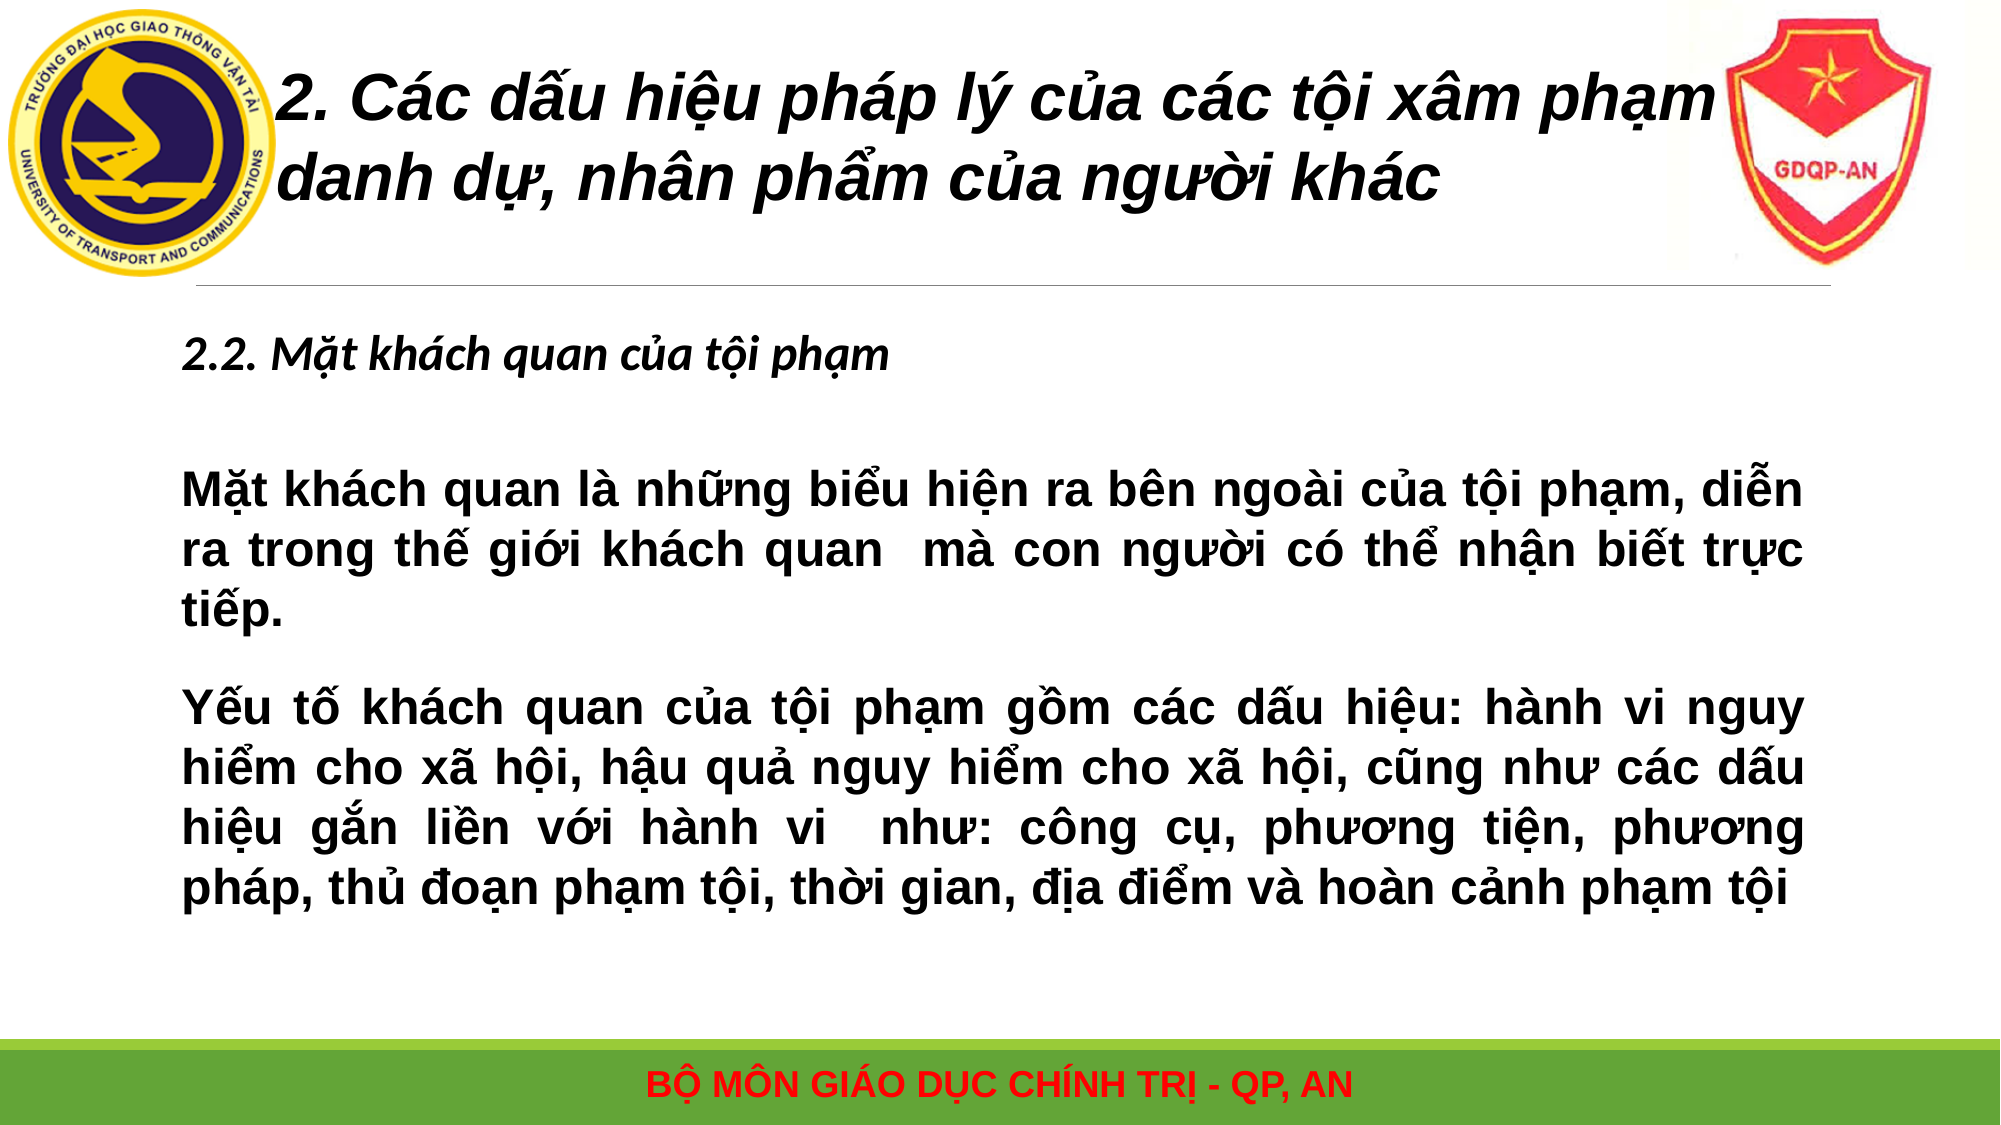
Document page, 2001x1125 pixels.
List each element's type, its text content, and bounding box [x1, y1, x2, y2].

text_box 2. Các dấu hiệu pháp lý của các tội xâm phạm danh dự, nhân phẩm của người khác [284, 46, 1663, 222]
text_box Yếu tố khách quan của tội phạm gồm các dấu hiệu: hành vi nguy hiểm cho xã hội, hậu quả nguy hiểm cho xã hội, cũng như các dấu hiệu gắn liền với hành vi như: công cụ, phương tiện, phương pháp, thủ đoạn phạm tội, thời gian, địa điểm và hoàn cảnh phạm tội [167, 667, 1822, 922]
text_box Mặt khách quan là những biểu hiện ra bên ngoài của tội phạm, diễn ra trong thế giới khách quan mà con người có thể nhận biết trực tiếp. [167, 448, 1821, 644]
text_box 2.2. Mặt khách quan của tội phạm [167, 312, 1000, 388]
picture [1666, 0, 2000, 271]
picture [8, 9, 277, 277]
text_box BỘ MÔN GIÁO DỤC CHÍNH TRỊ - QP, AN [630, 1052, 1370, 1113]
